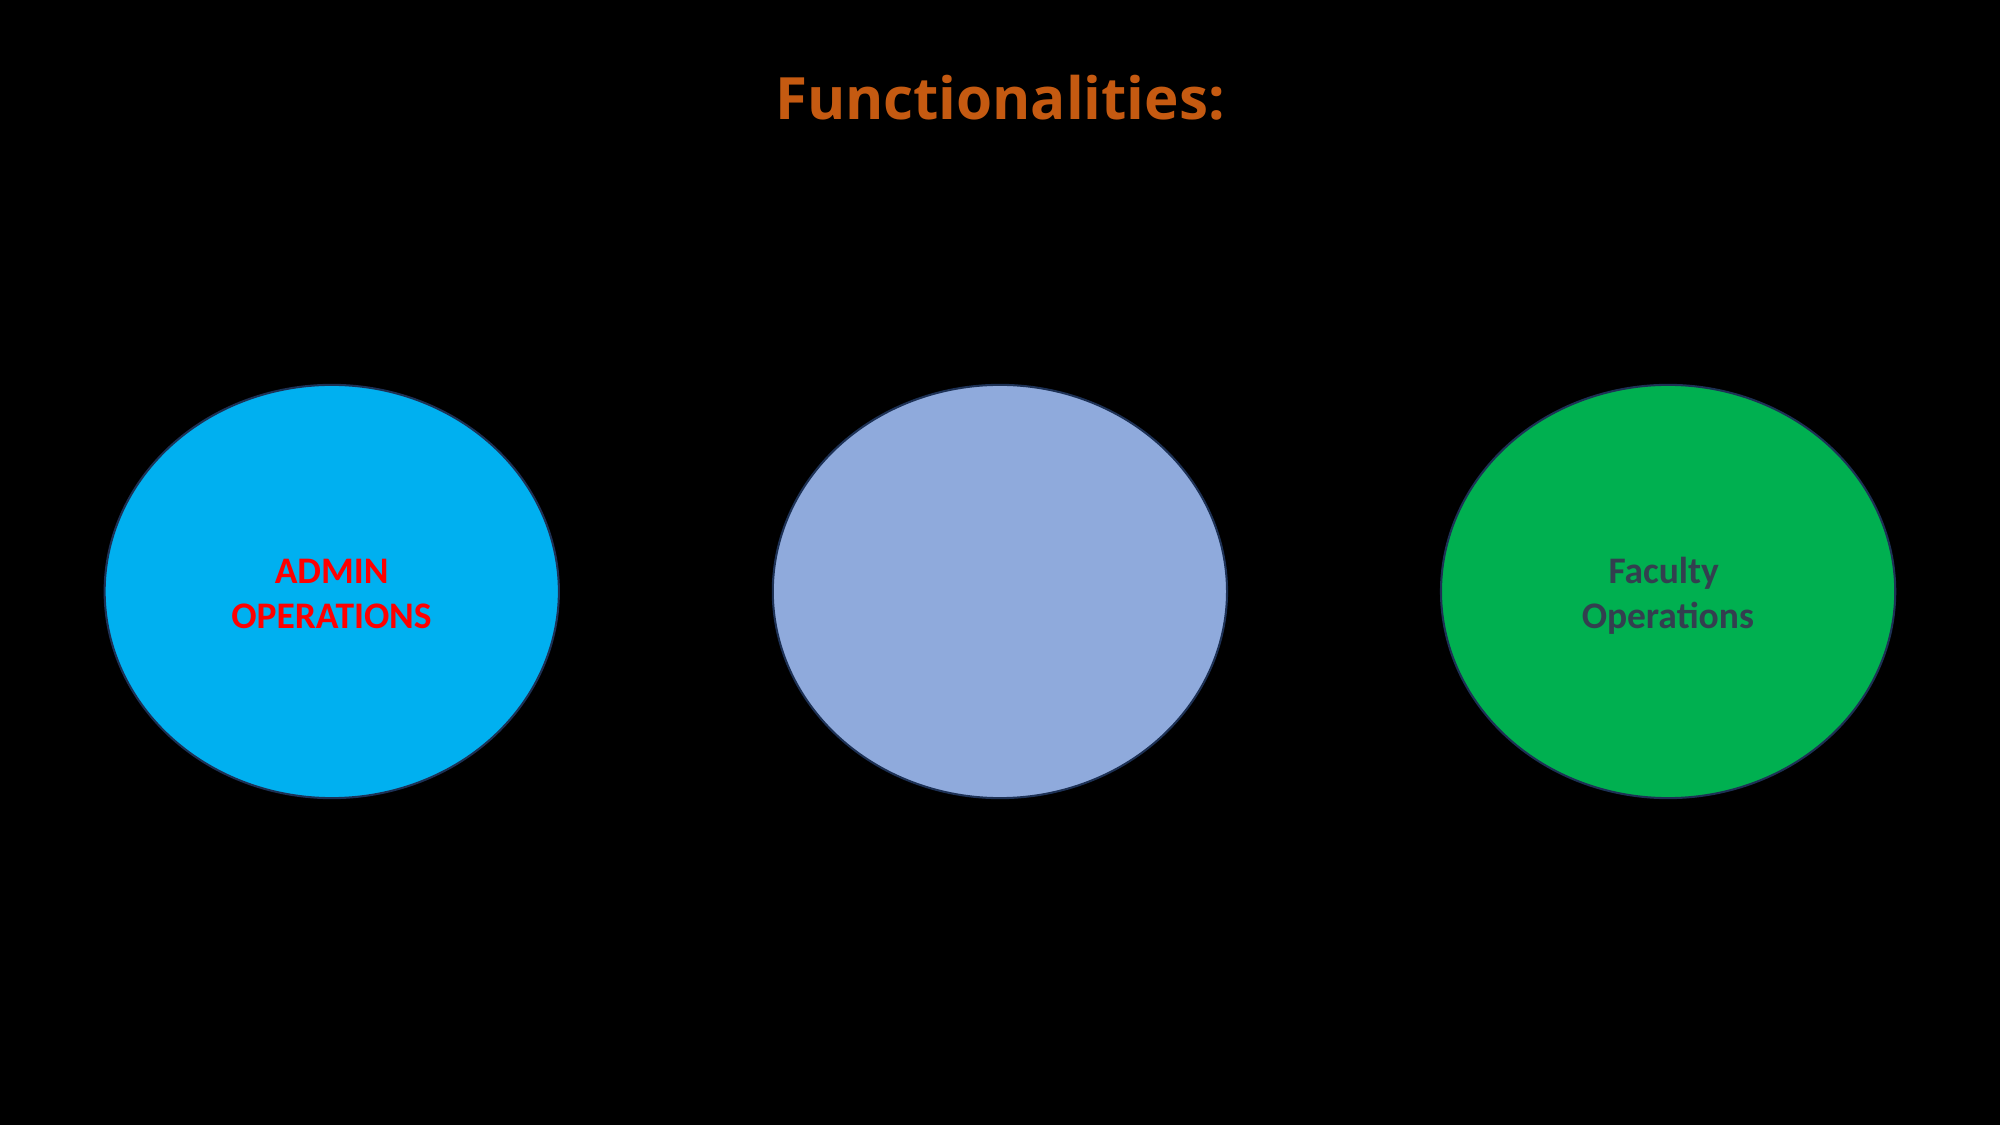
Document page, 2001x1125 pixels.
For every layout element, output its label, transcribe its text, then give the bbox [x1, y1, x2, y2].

text_box ADMIN OPERATIONS [103, 383, 560, 800]
text_box Student Operations [771, 383, 1229, 800]
text_box Functionalities: [39, 53, 1961, 139]
text_box Faculty Operations [1439, 383, 1897, 800]
